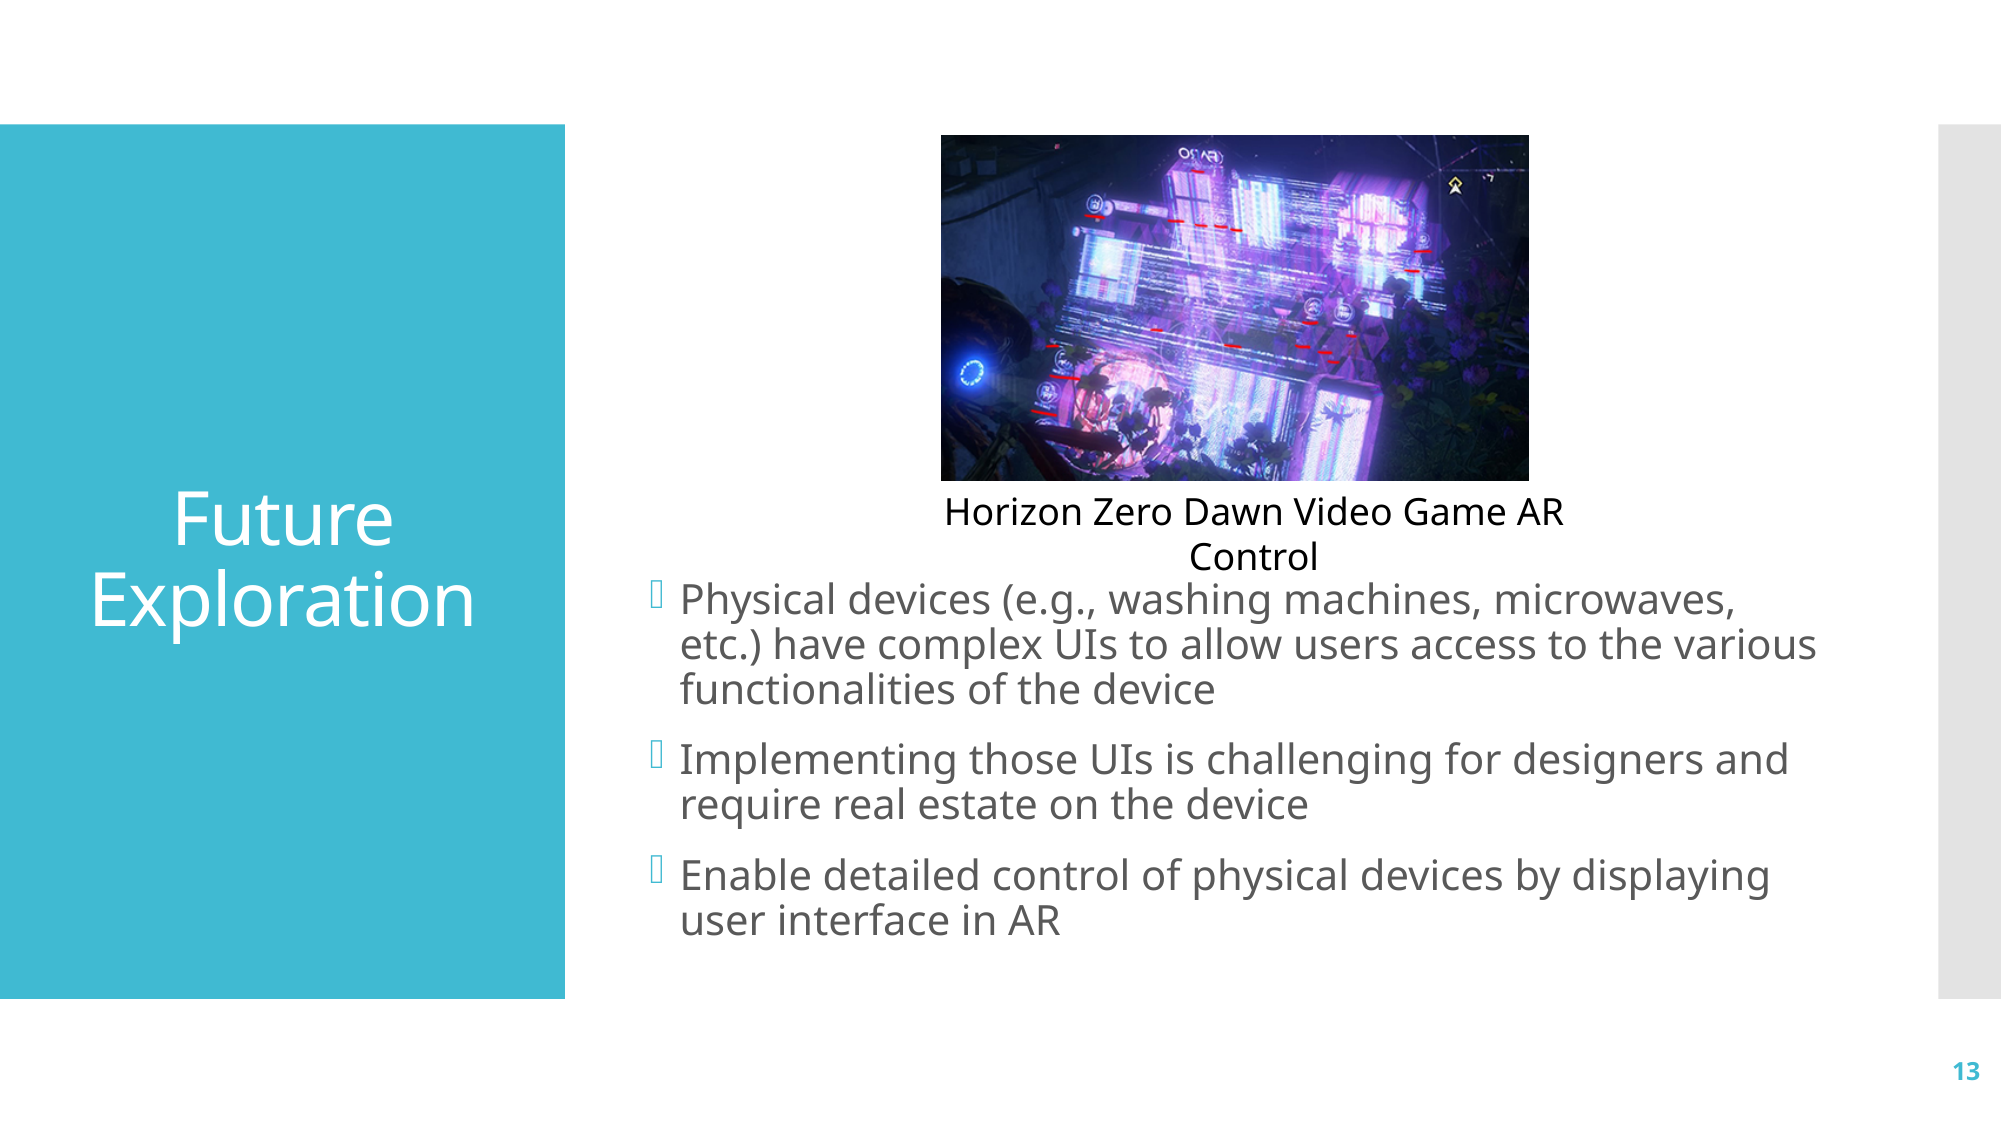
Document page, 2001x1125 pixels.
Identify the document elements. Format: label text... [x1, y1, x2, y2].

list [941, 134, 1529, 481]
text_box Physical devices (e.g., washing machines, microwaves, etc.) have complex UIs to allow users access to the various functionalities of the device Implementing those UIs is challenging for designers and require real estate on the device Enable detailed control of physical devices by displaying user interface in AR [634, 540, 1835, 982]
slide_number 13 [1744, 1042, 1996, 1103]
text_box Horizon Zero Dawn Video Game AR Control [869, 480, 1639, 540]
title Future Exploration [41, 184, 525, 940]
